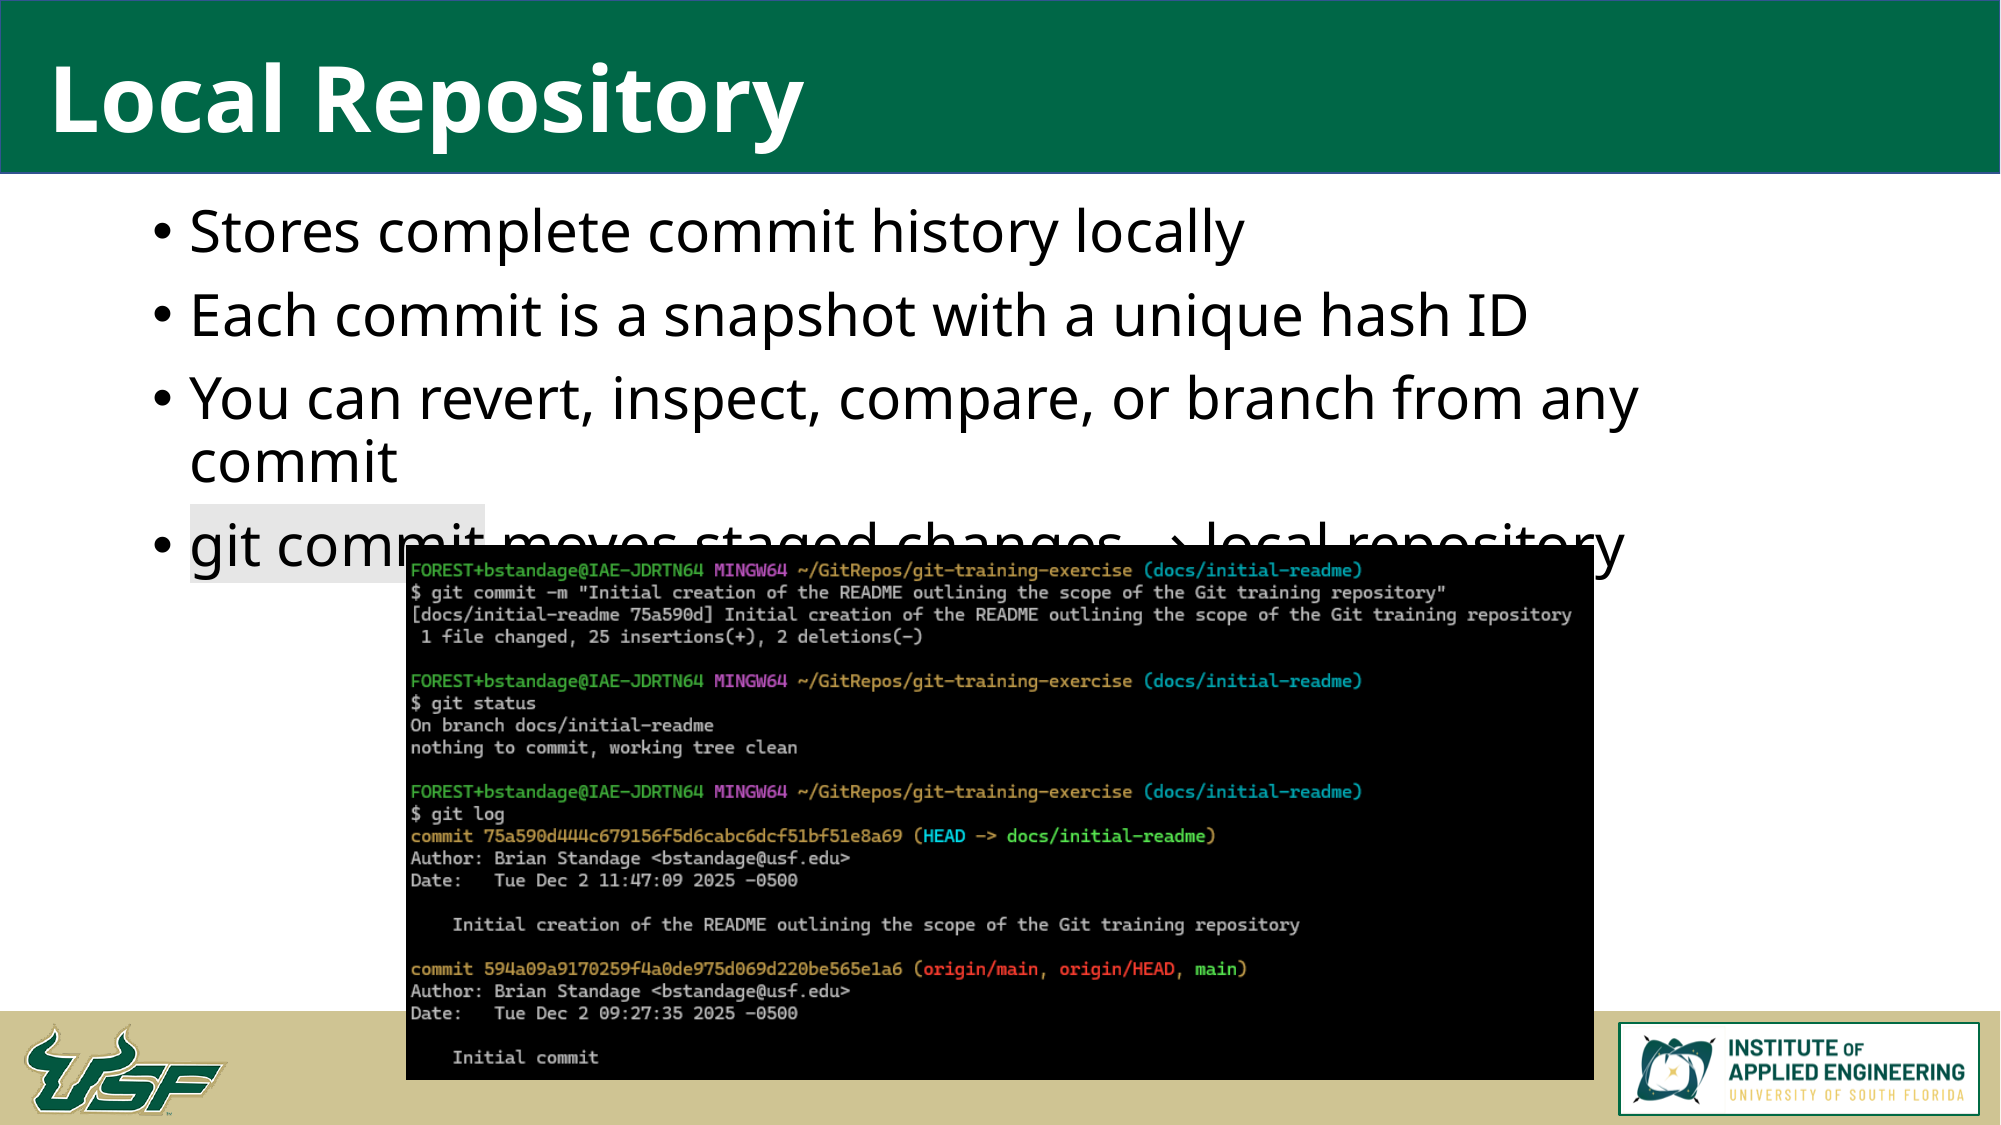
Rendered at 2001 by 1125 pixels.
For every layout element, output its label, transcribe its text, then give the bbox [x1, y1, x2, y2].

picture [1621, 1024, 1978, 1114]
picture [406, 545, 1594, 1080]
picture [22, 964, 230, 1125]
title Local Repository [33, 45, 1912, 144]
list Stores complete commit history locally Each commit is a snapshot with a unique hash ID You can revert, inspect, compare, or branch from any commit git commit moves staged changes → local repository [137, 194, 1867, 1003]
